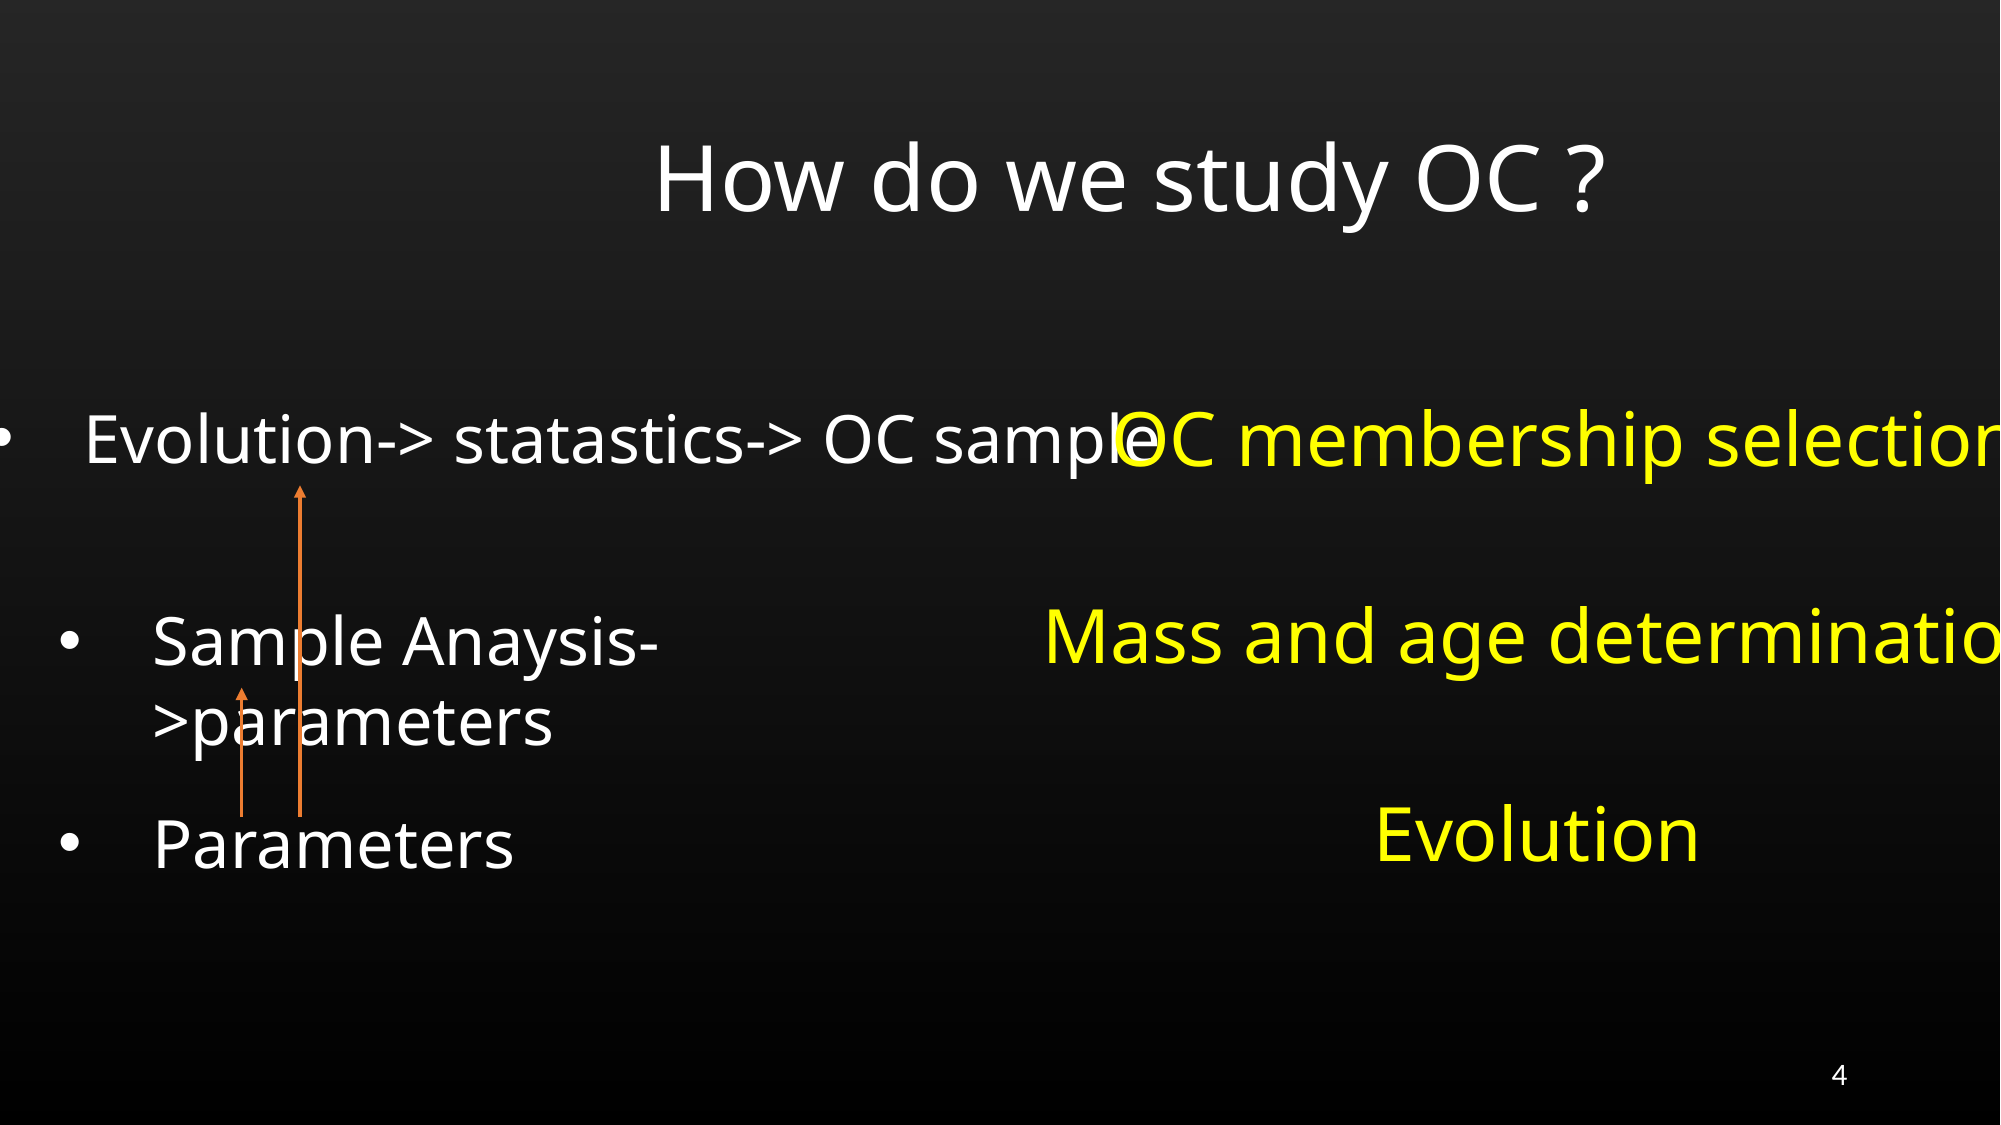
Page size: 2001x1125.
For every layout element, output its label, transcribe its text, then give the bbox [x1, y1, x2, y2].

text_box Sample Anaysis->parameters [43, 591, 298, 767]
text_box How do we study OC ? [637, 112, 1638, 237]
text_box Evolution-> statastics-> OC sample [0, 389, 1076, 484]
text_box Parameters [43, 794, 734, 889]
text_box OC membership selection [1076, 384, 2000, 489]
text_box Mass and age determination [1008, 581, 2000, 687]
text_box Sample Anaysis->parameters [302, 591, 1000, 767]
slide_number 4 [1412, 1042, 1863, 1103]
text_box Evolution [1358, 778, 1717, 884]
